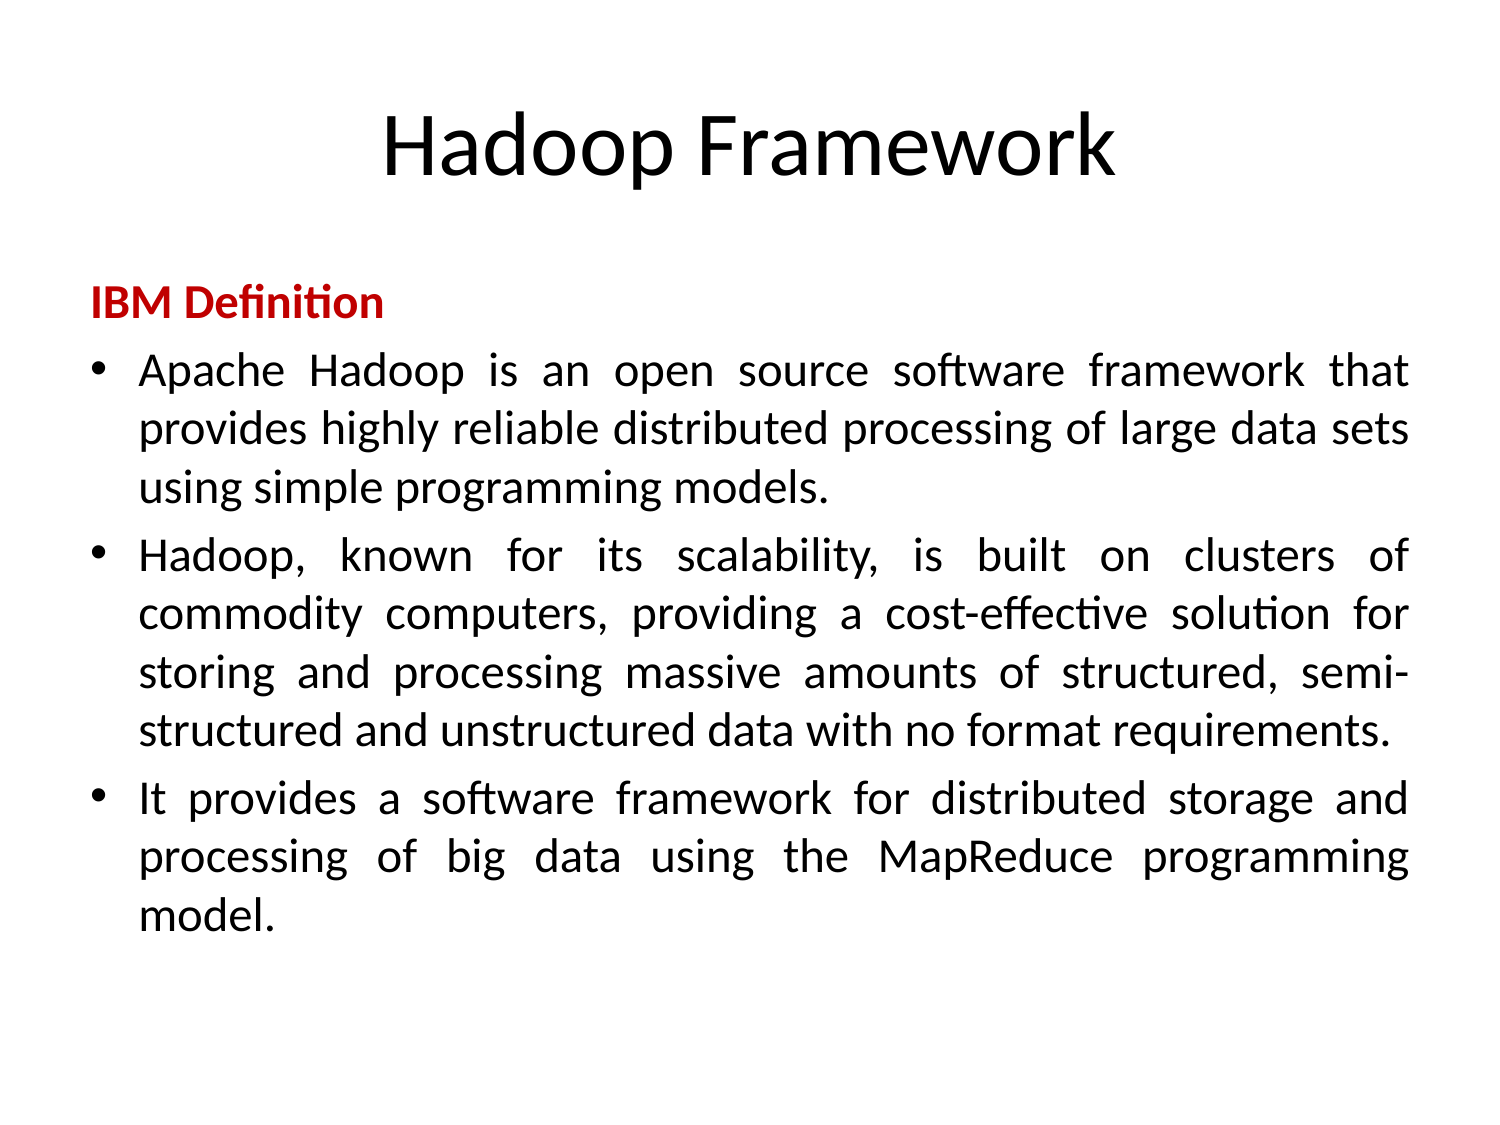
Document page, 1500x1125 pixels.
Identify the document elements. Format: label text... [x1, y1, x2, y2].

title Hadoop Framework [75, 45, 1425, 233]
list IBM Definition Apache Hadoop is an open source software framework that provides highly reliable distributed processing of large data sets using simple programming models. Hadoop, known for its scalability, is built on clusters of commodity computers, providing a cost-effective solution for storing and processing massive amounts of structured, semi-structured and unstructured data with no format requirements. It provides a software framework for distributed storage and processing of big data using the MapReduce programming model. [75, 262, 1425, 1005]
